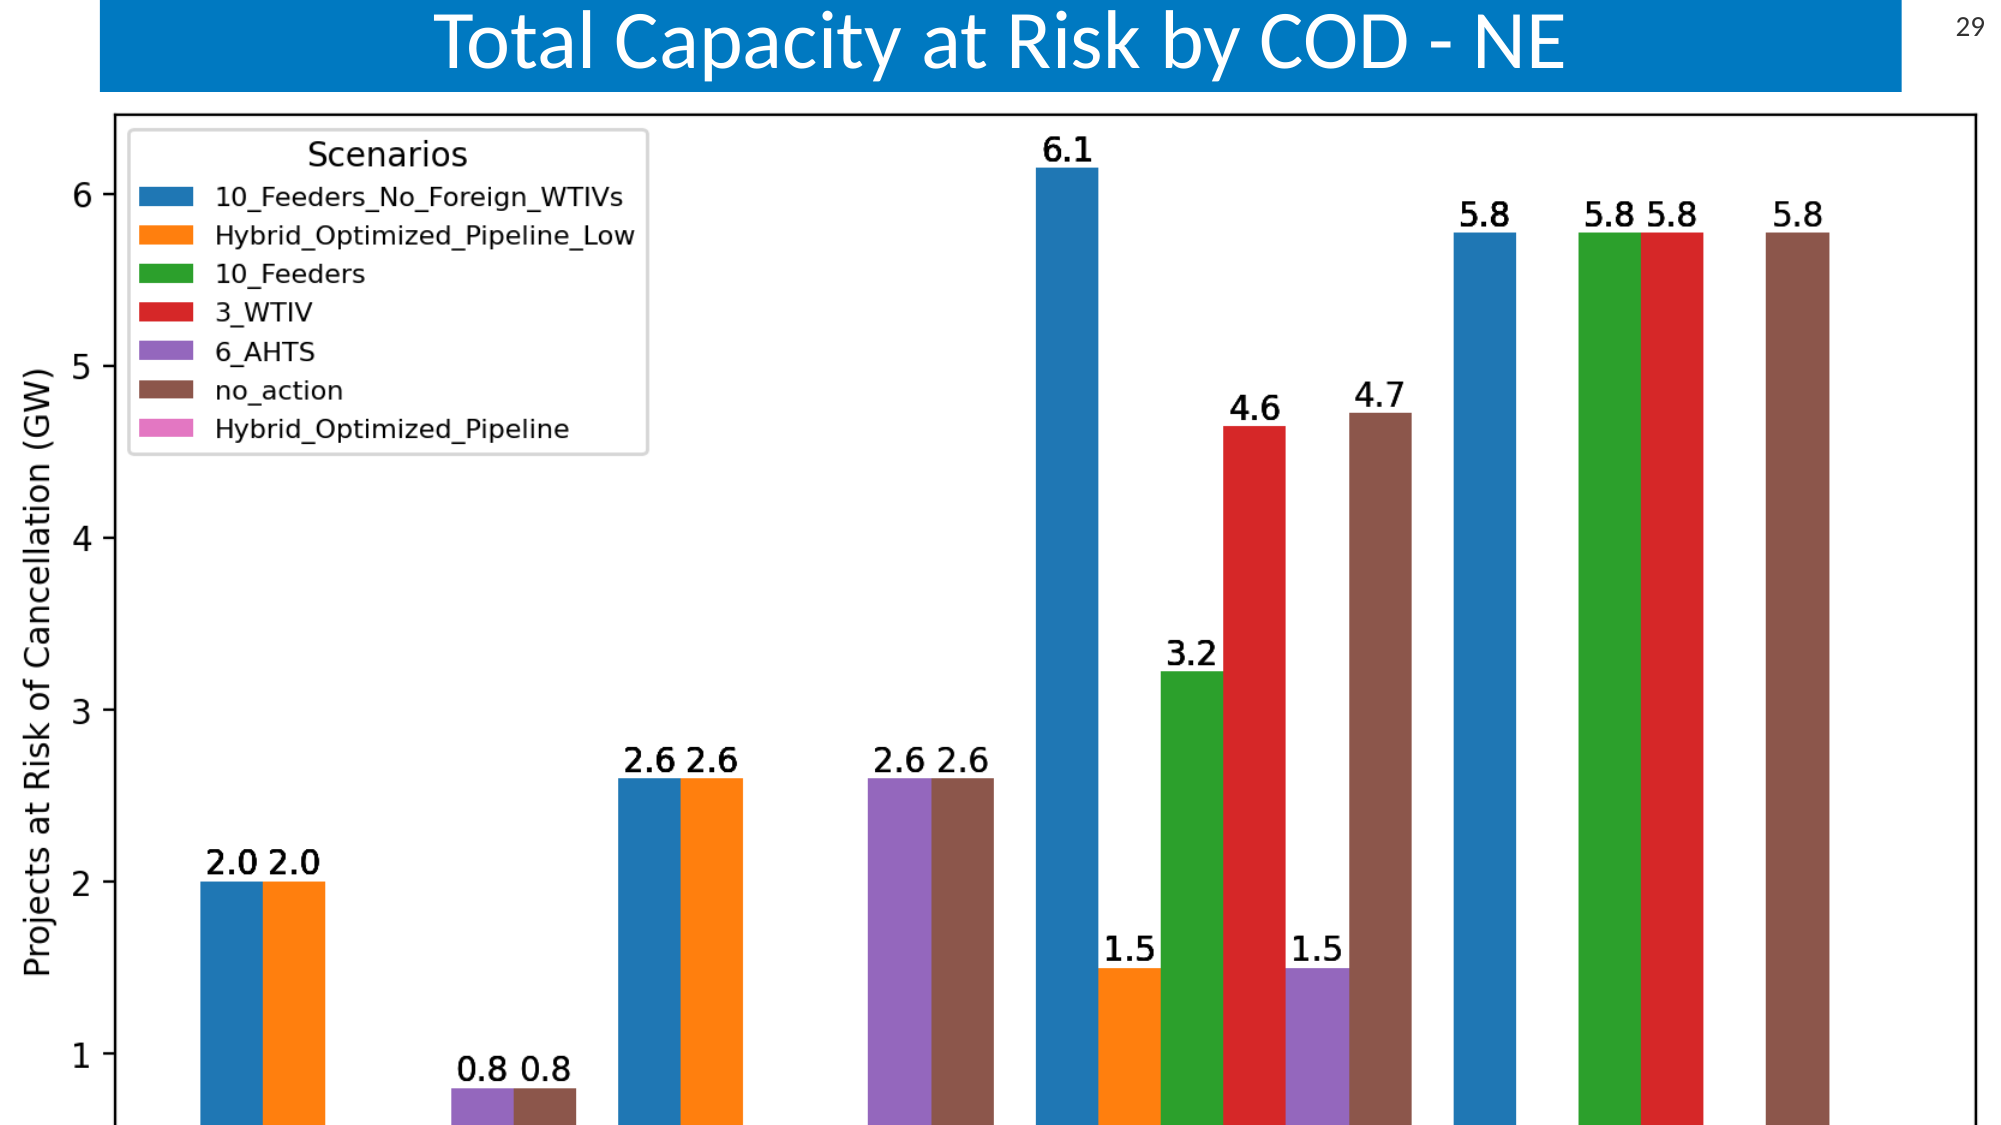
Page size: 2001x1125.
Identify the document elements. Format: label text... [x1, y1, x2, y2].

title Total Capacity at Risk by COD - NE [99, 0, 1902, 91]
picture [0, 92, 2000, 1125]
